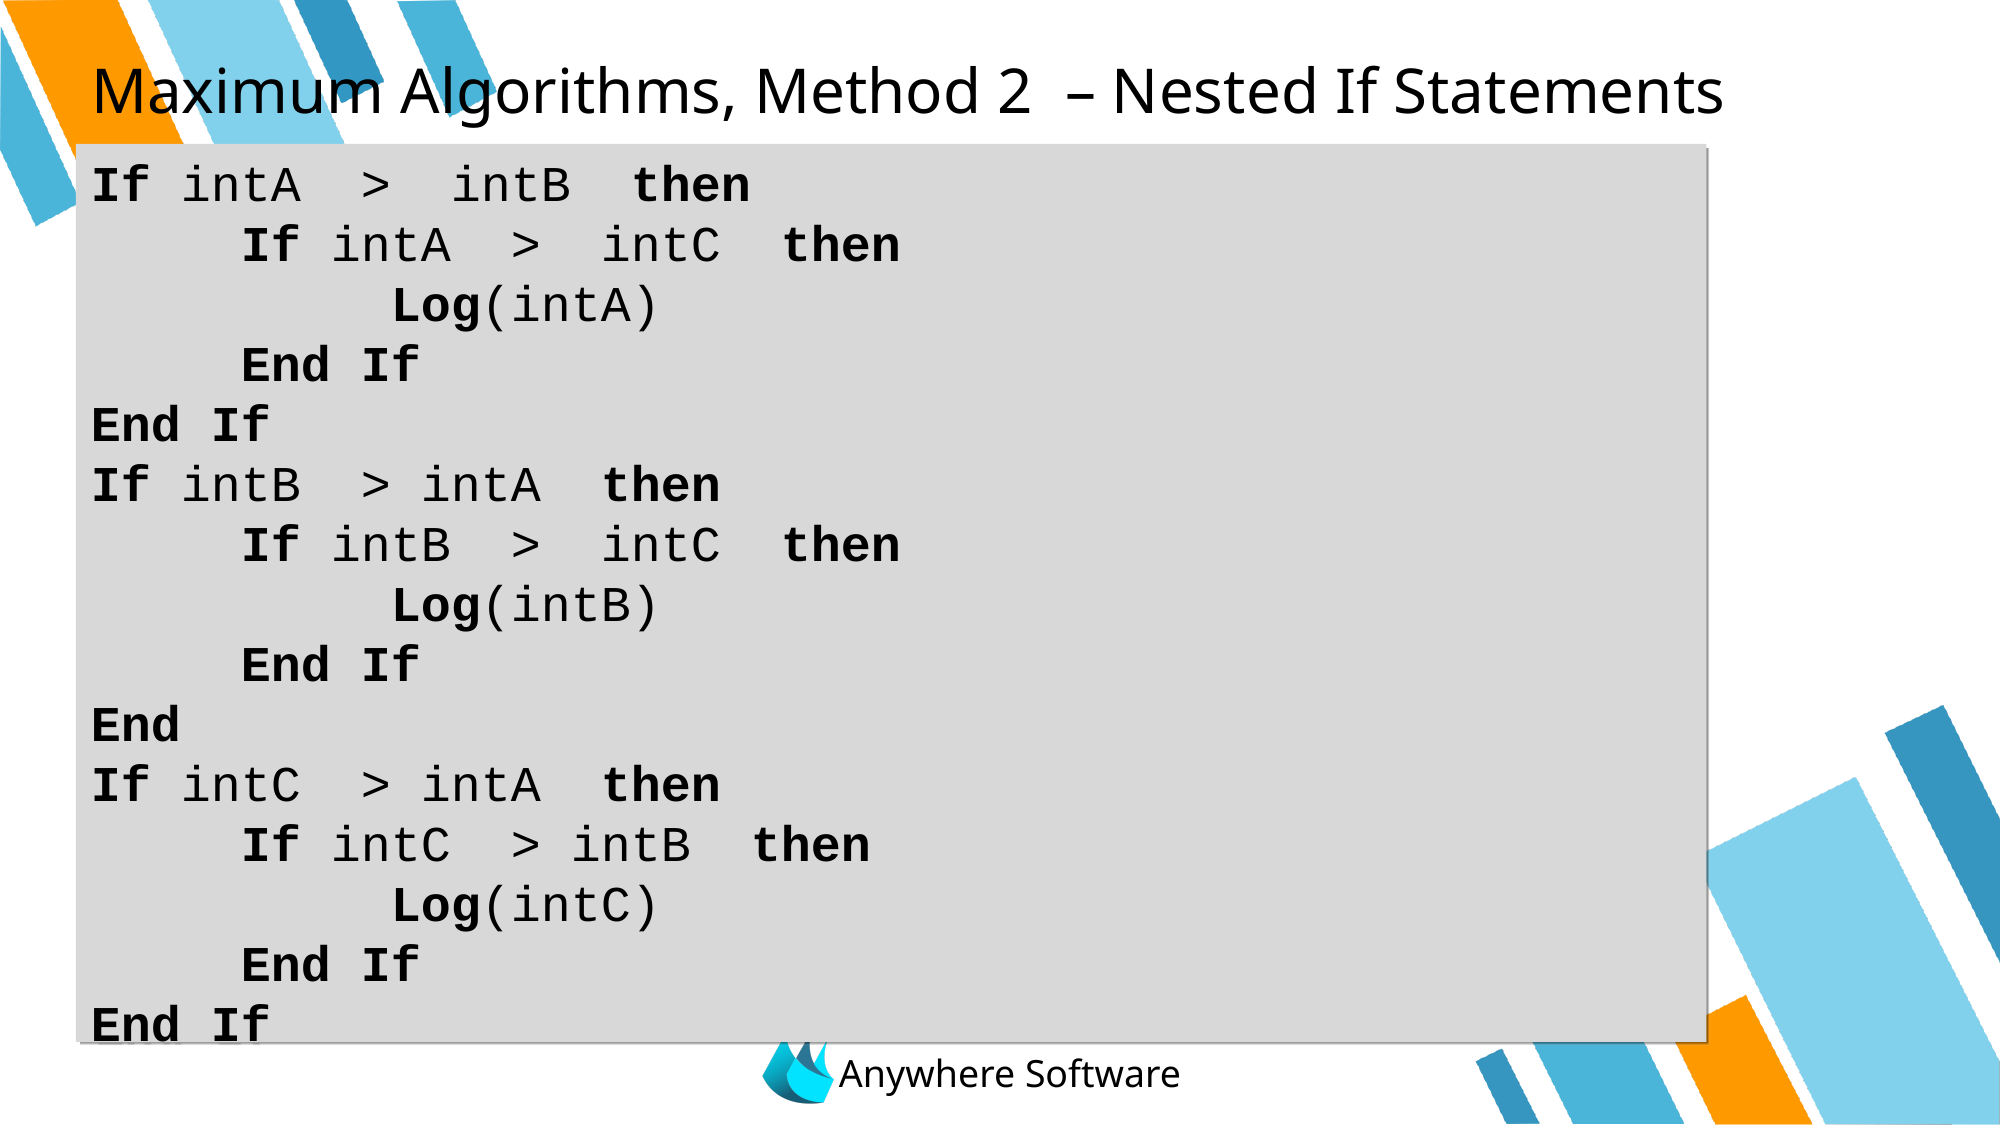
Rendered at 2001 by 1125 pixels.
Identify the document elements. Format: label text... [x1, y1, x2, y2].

text_box If intA > intB then If intA > intC then Log(intA) End If End If If intB > intA then If intB > intC then Log(intB) End If End If intC > intA then If intC > intB then Log(intC) End If End If [75, 143, 1707, 1042]
picture [0, 0, 2000, 1125]
title Maximum Algorithms, Method 2 – Nested If Statements [75, 22, 1863, 165]
